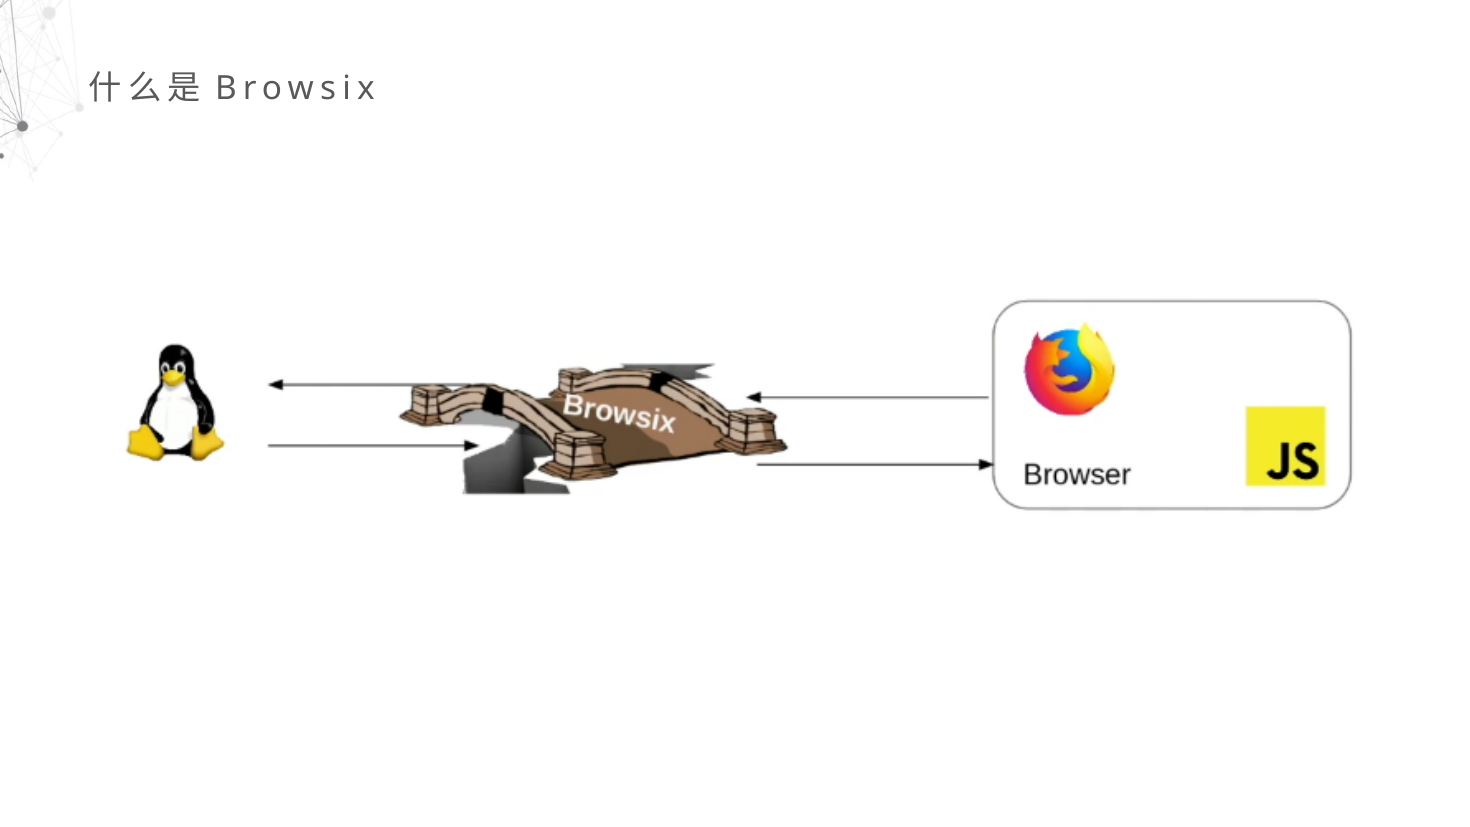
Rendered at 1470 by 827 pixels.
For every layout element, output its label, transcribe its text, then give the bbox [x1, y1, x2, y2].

picture [0, 0, 1408, 605]
text_box 什么是Browsix [73, 75, 390, 114]
